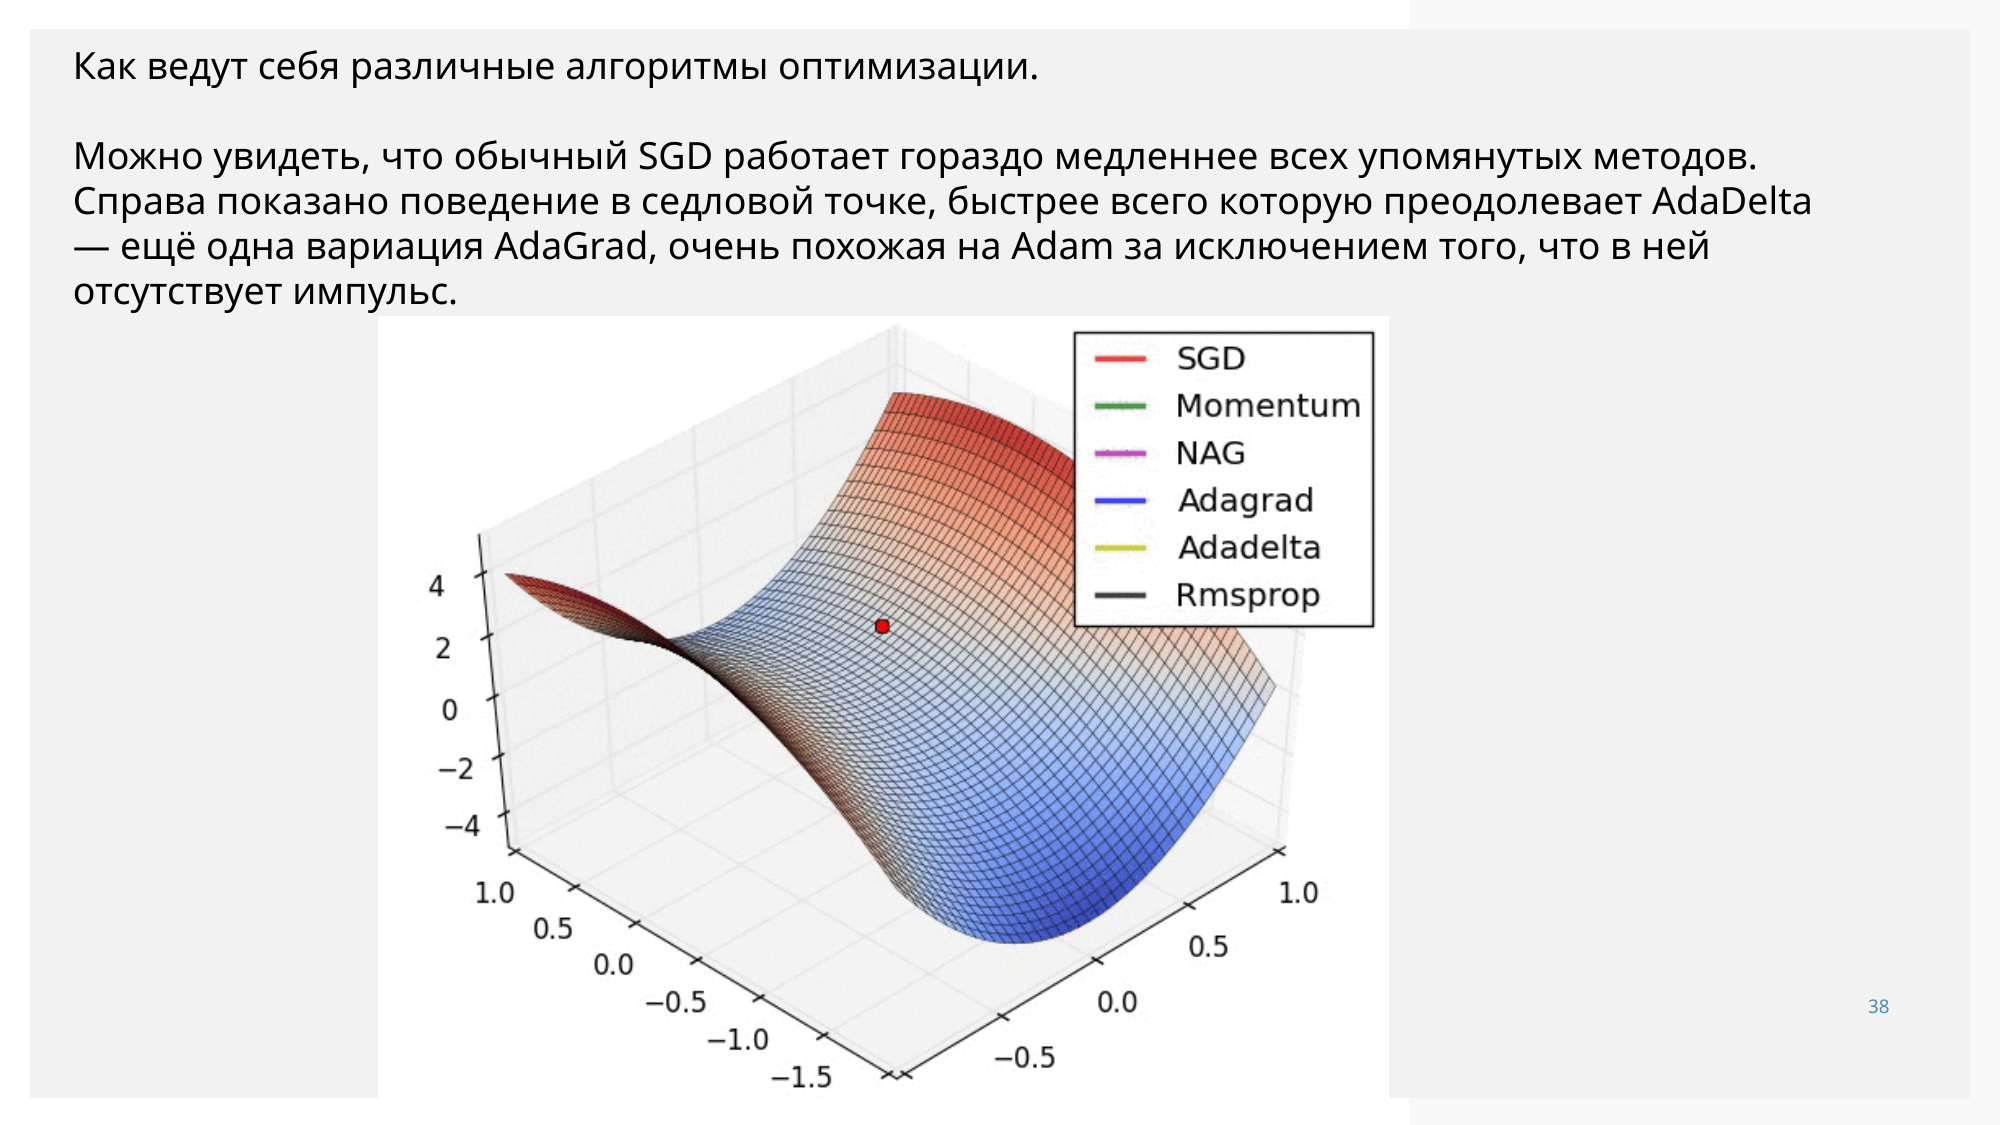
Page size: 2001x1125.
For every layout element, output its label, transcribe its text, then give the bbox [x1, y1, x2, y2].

picture [377, 315, 1389, 1099]
slide_number 38 [1732, 977, 1905, 1037]
text_box Как ведут себя различные алгоритмы оптимизации. Можно увидеть, что обычный SGD работает гораздо медленнее всех упомянутых методов. Справа показано поведение в седловой точке, быстрее всего которую преодолевает AdaDelta — ещё одна вариация AdaGrad, очень похожая на Adam за исключением того, что в ней отсутствует импульс. [58, 34, 1847, 320]
